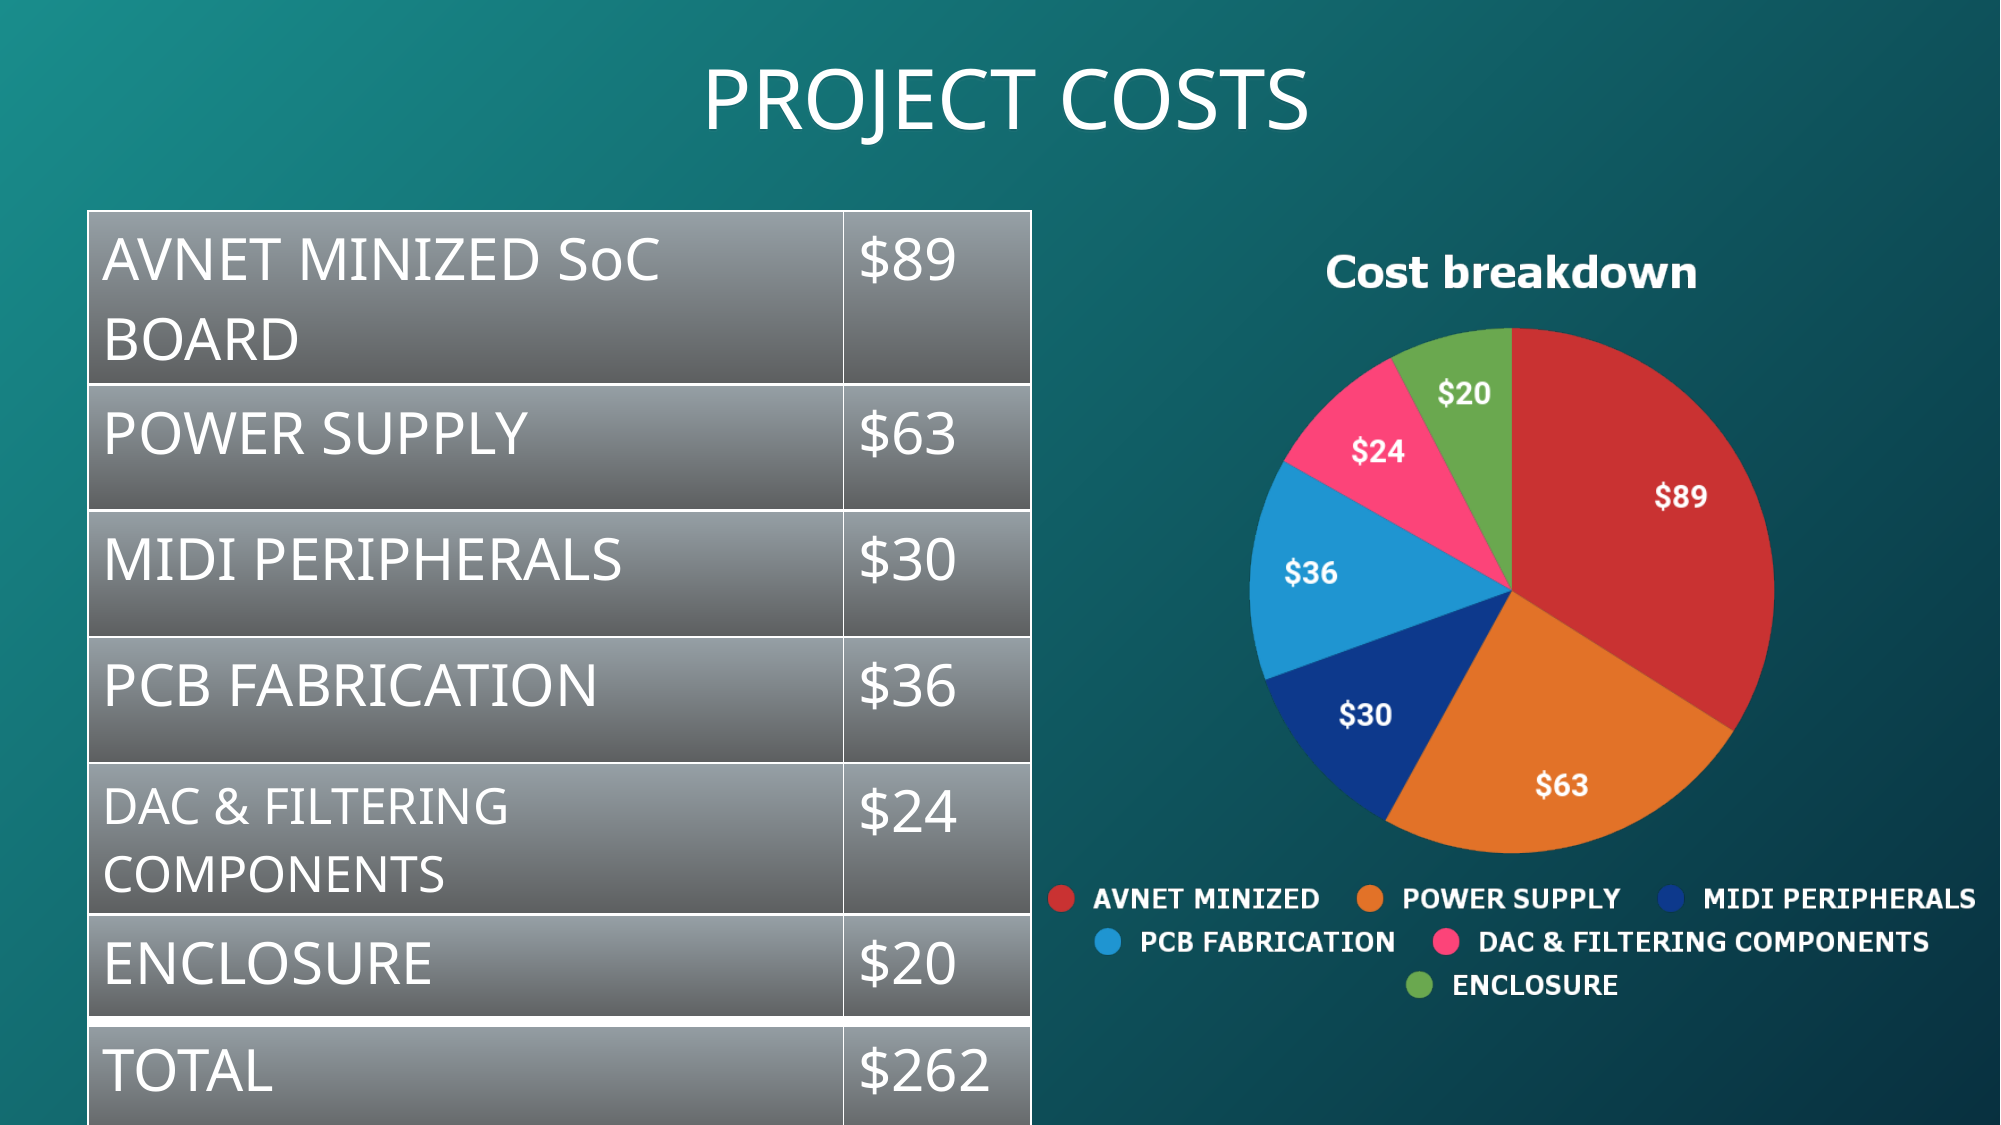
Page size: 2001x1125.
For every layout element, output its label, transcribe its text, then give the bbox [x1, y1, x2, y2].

table_cell $63 [844, 386, 1030, 509]
table_cell ENCLOSURE [89, 916, 843, 1016]
table_cell $262 [844, 1027, 1030, 1125]
table_header $89 [844, 212, 1030, 383]
table_cell DAC & FILTERING COMPONENTS [89, 764, 843, 913]
table_cell PCB FABRICATION [89, 638, 843, 762]
picture [1043, 201, 2001, 1045]
table_cell $24 [844, 764, 1030, 913]
table_cell $36 [844, 638, 1030, 762]
table_cell POWER SUPPLY [89, 386, 843, 509]
table_cell $20 [844, 916, 1030, 1016]
table_header AVNET MINIZED SoC BOARD [89, 212, 843, 383]
table_cell MIDI PERIPHERALS [89, 512, 843, 636]
title PROJECT COSTS [194, 19, 1820, 187]
table_cell TOTAL [89, 1027, 843, 1125]
table_cell $30 [844, 512, 1030, 636]
